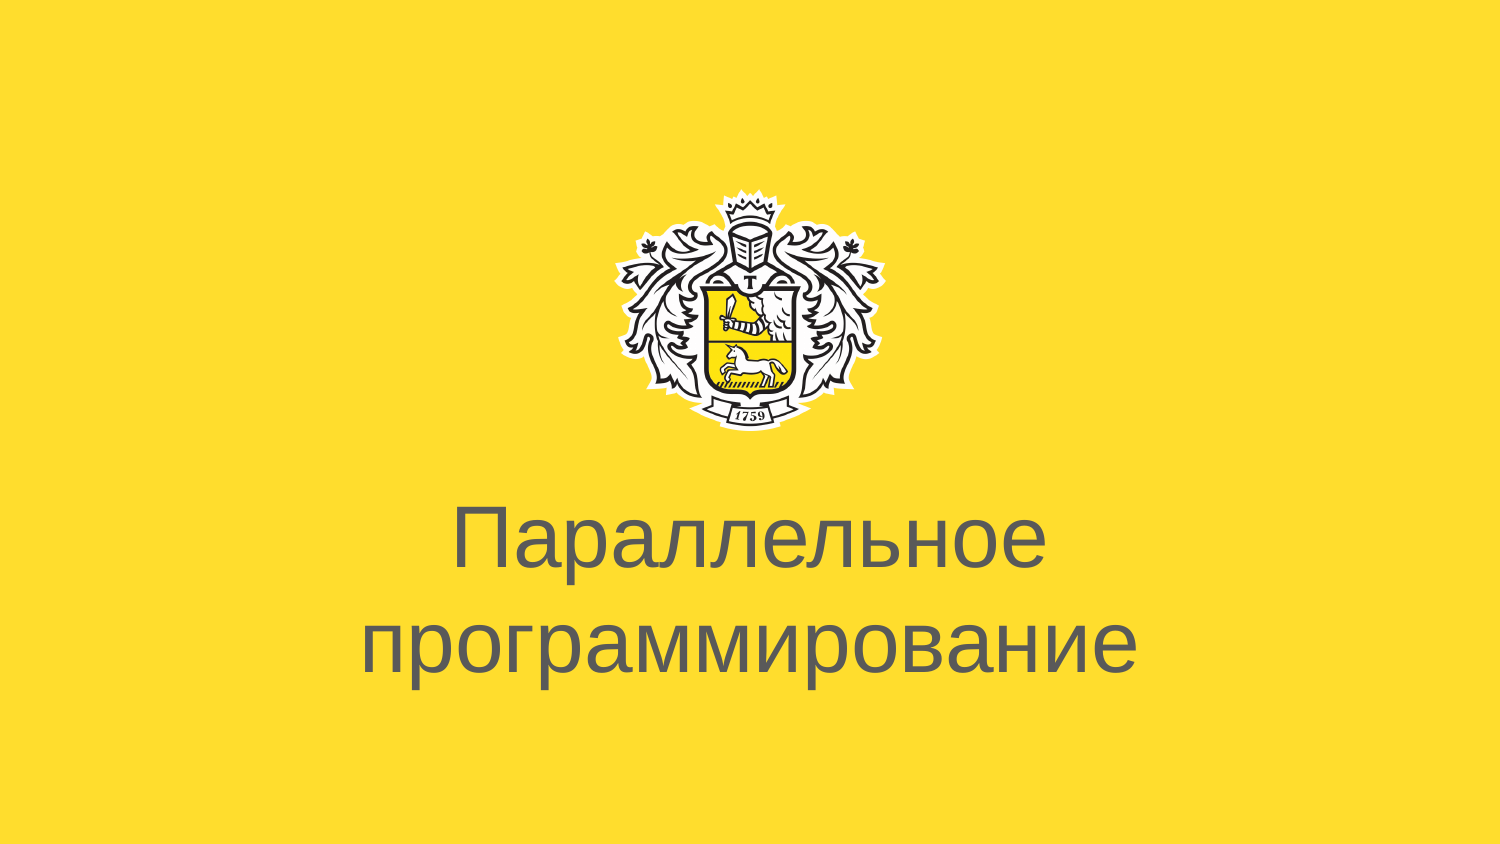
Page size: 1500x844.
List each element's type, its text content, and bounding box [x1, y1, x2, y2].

picture [614, 189, 886, 432]
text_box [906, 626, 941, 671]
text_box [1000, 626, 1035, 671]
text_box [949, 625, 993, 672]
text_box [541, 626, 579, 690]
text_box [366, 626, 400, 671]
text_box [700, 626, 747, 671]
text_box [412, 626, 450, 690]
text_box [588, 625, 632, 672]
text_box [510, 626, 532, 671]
title [51, 122, 1449, 459]
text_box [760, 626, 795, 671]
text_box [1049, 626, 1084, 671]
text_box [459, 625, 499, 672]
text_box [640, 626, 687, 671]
subtitle Параллельное программирование [51, 464, 1449, 595]
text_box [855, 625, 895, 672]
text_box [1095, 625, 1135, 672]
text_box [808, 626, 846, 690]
